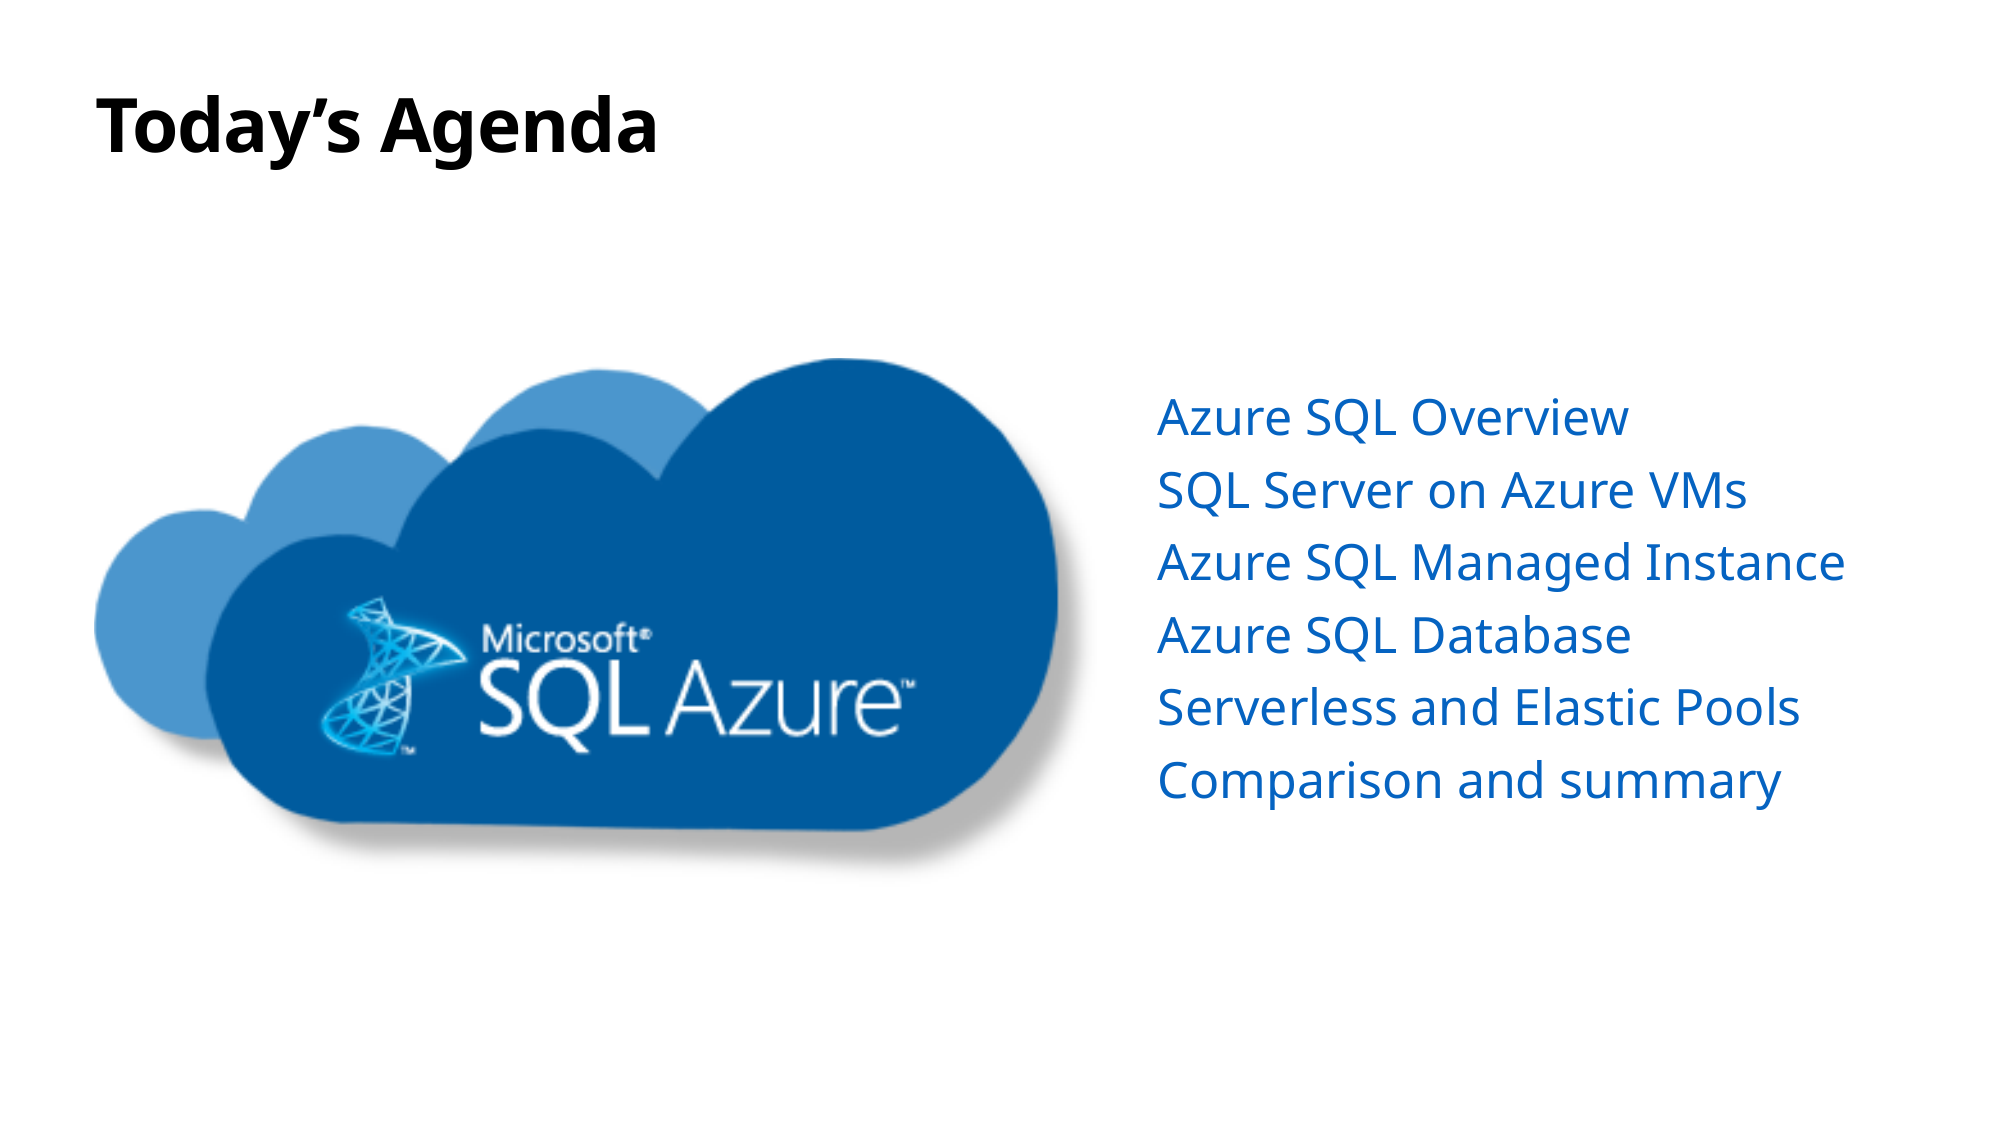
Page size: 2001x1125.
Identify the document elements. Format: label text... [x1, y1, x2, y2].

picture [94, 357, 1097, 889]
title Today’s Agenda [94, 87, 1903, 169]
text_box Azure SQL Overview SQL Server on Azure VMs Azure SQL Managed Instance Azure SQL Database Serverless and Elastic Pools Comparison and summary [1157, 385, 1905, 809]
